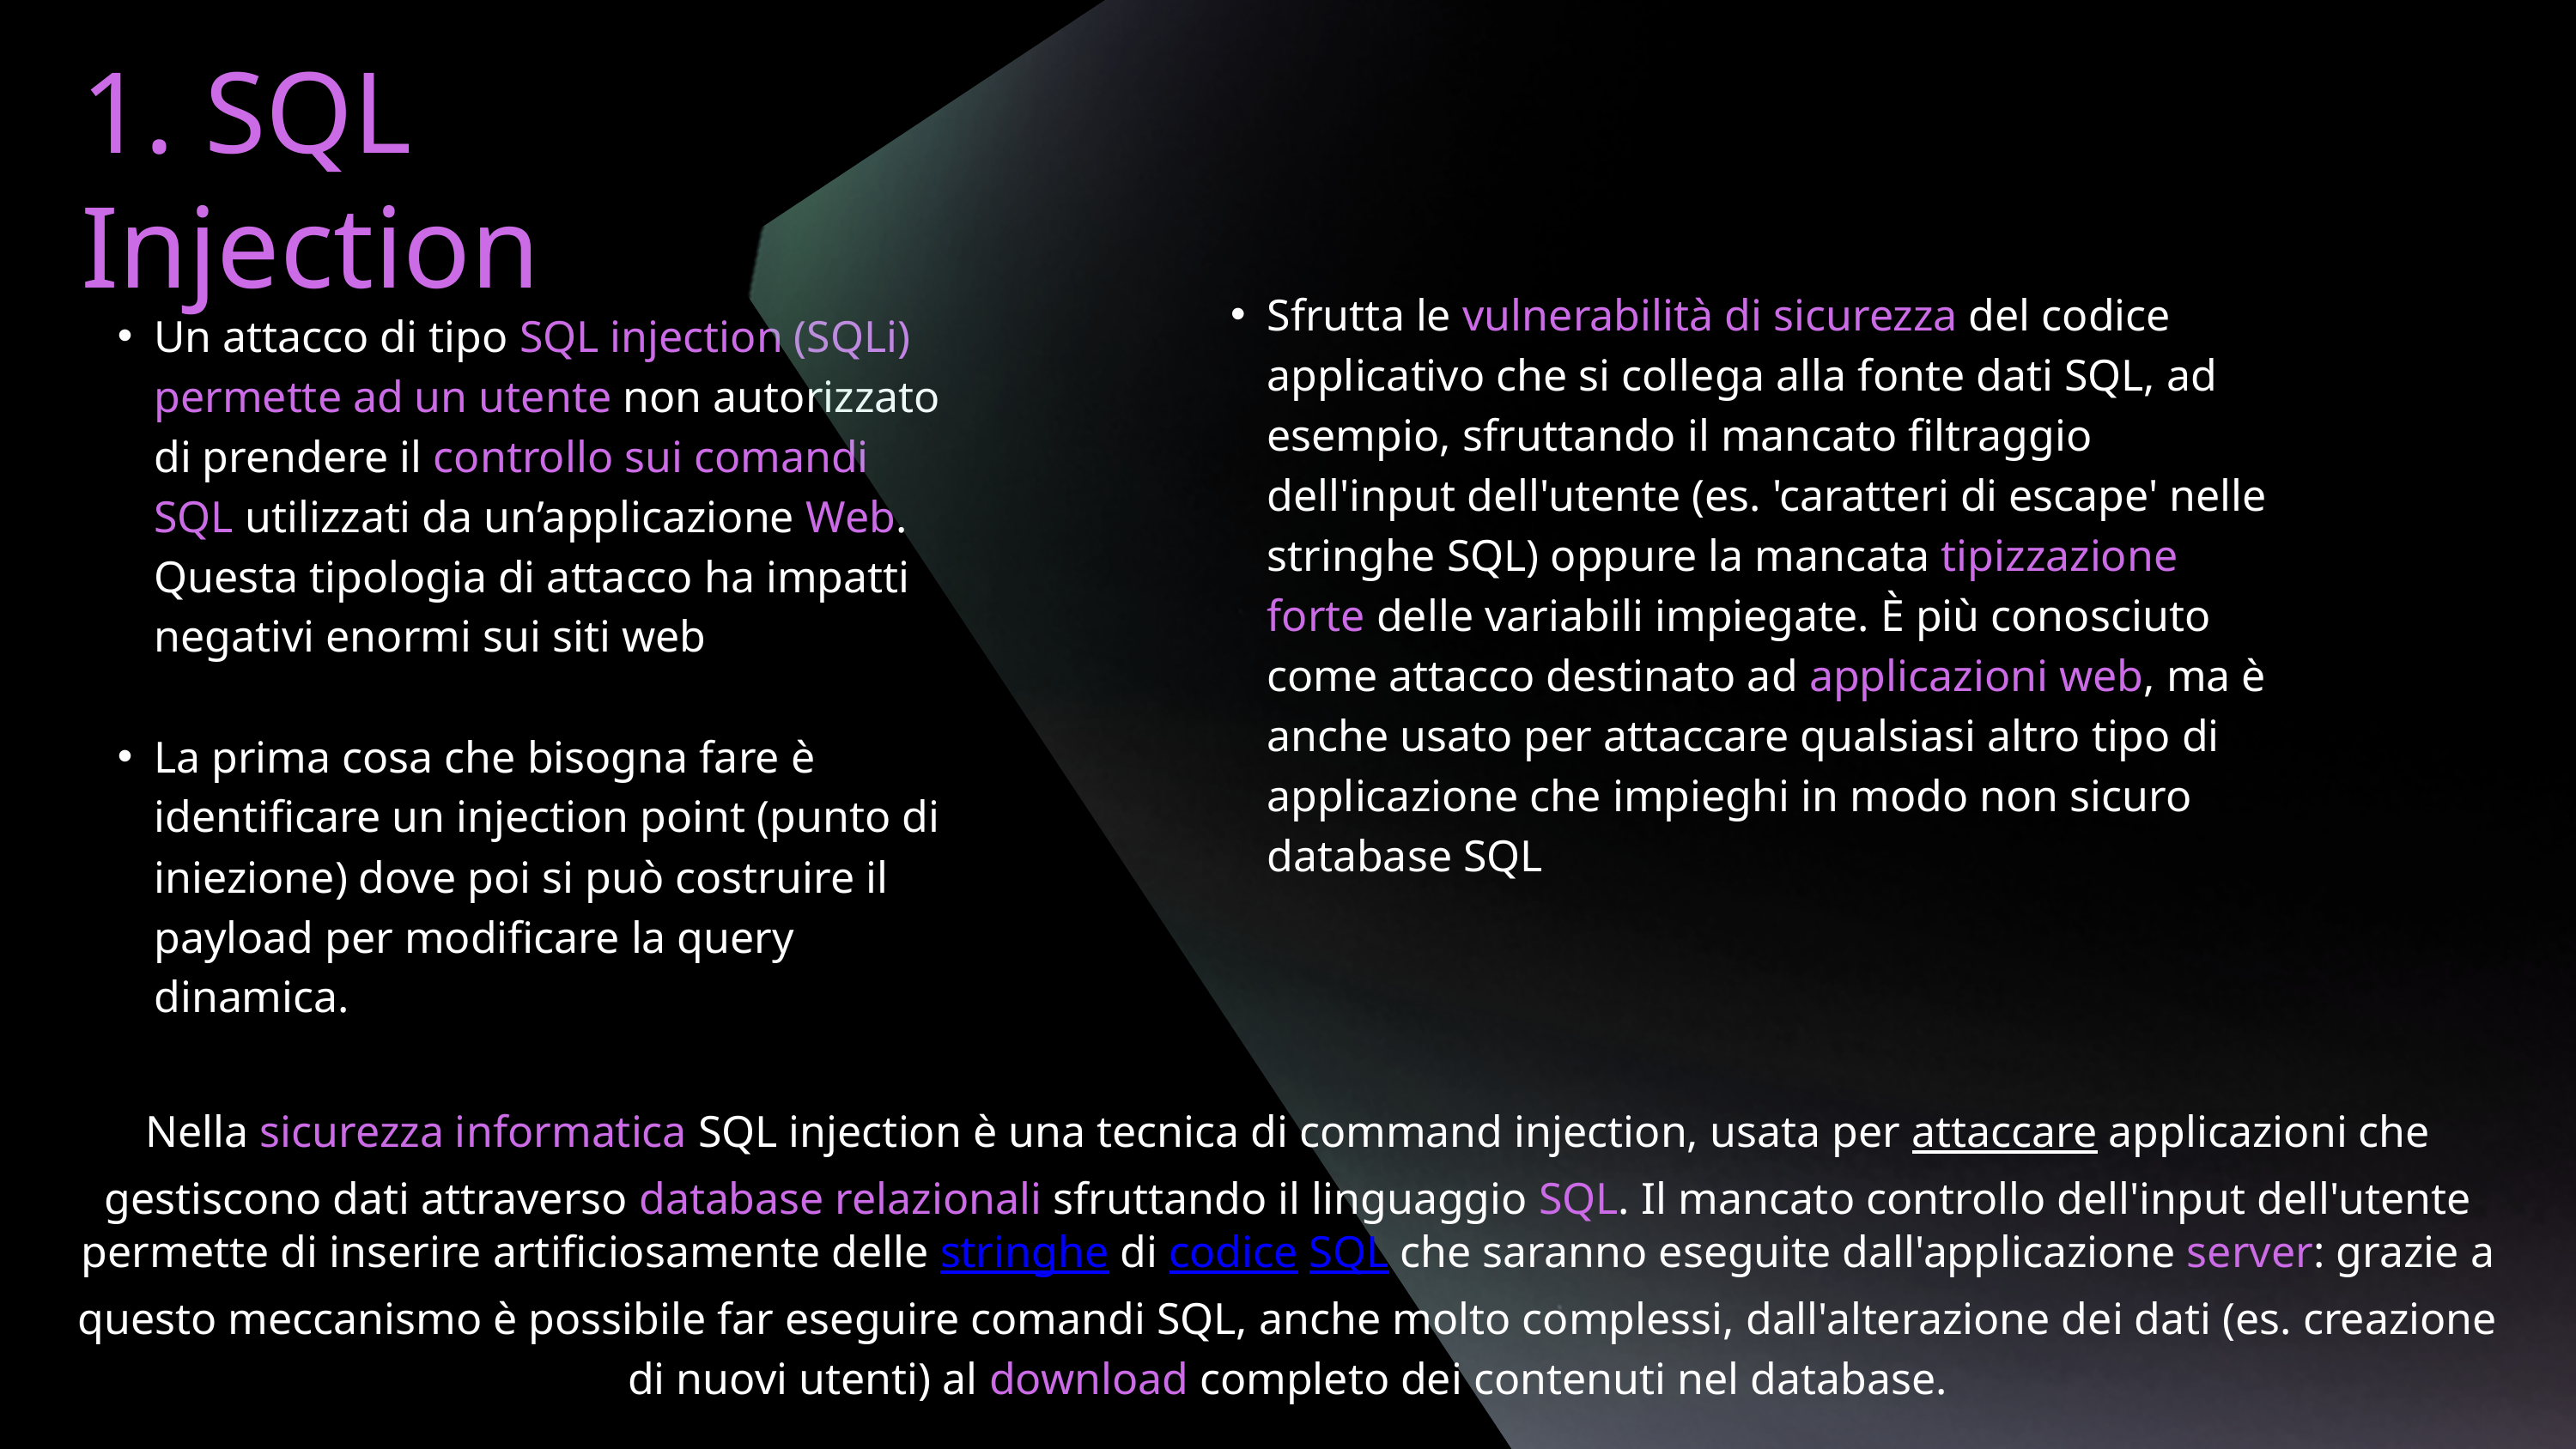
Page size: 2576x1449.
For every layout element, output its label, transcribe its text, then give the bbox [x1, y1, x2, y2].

text_box Nella sicurezza informatica SQL injection è una tecnica di command injection, usata per attaccare applicazioni che gestiscono dati attraverso database relazionali sfruttando il linguaggio SQL. Il mancato controllo dell'input dell'utente permette di inserire artificiosamente delle stringhe di codice SQL che saranno eseguite dall'applicazione server: grazie a questo meccanismo è possibile far eseguire comandi SQL, anche molto complessi, dall'alterazione dei dati (es. creazione di nuovi utenti) al download completo dei contenuti nel database. [56, 1102, 2519, 1449]
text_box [81, 41, 947, 1129]
text_box [951, 0, 2576, 1449]
text_box Sfrutta le vulnerabilità di sicurezza del codice applicativo che si collega alla fonte dati SQL, ad esempio, sfruttando il mancato filtraggio dell'input dell'utente (es. 'caratteri di escape' nelle stringhe SQL) oppure la mancata tipizzazione forte delle variabili impiegate. È più conosciuto come attacco destinato ad applicazioni web, ma è anche usato per attaccare qualsiasi altro tipo di applicazione che impieghi in modo non sicuro database SQL [1194, 279, 2279, 941]
